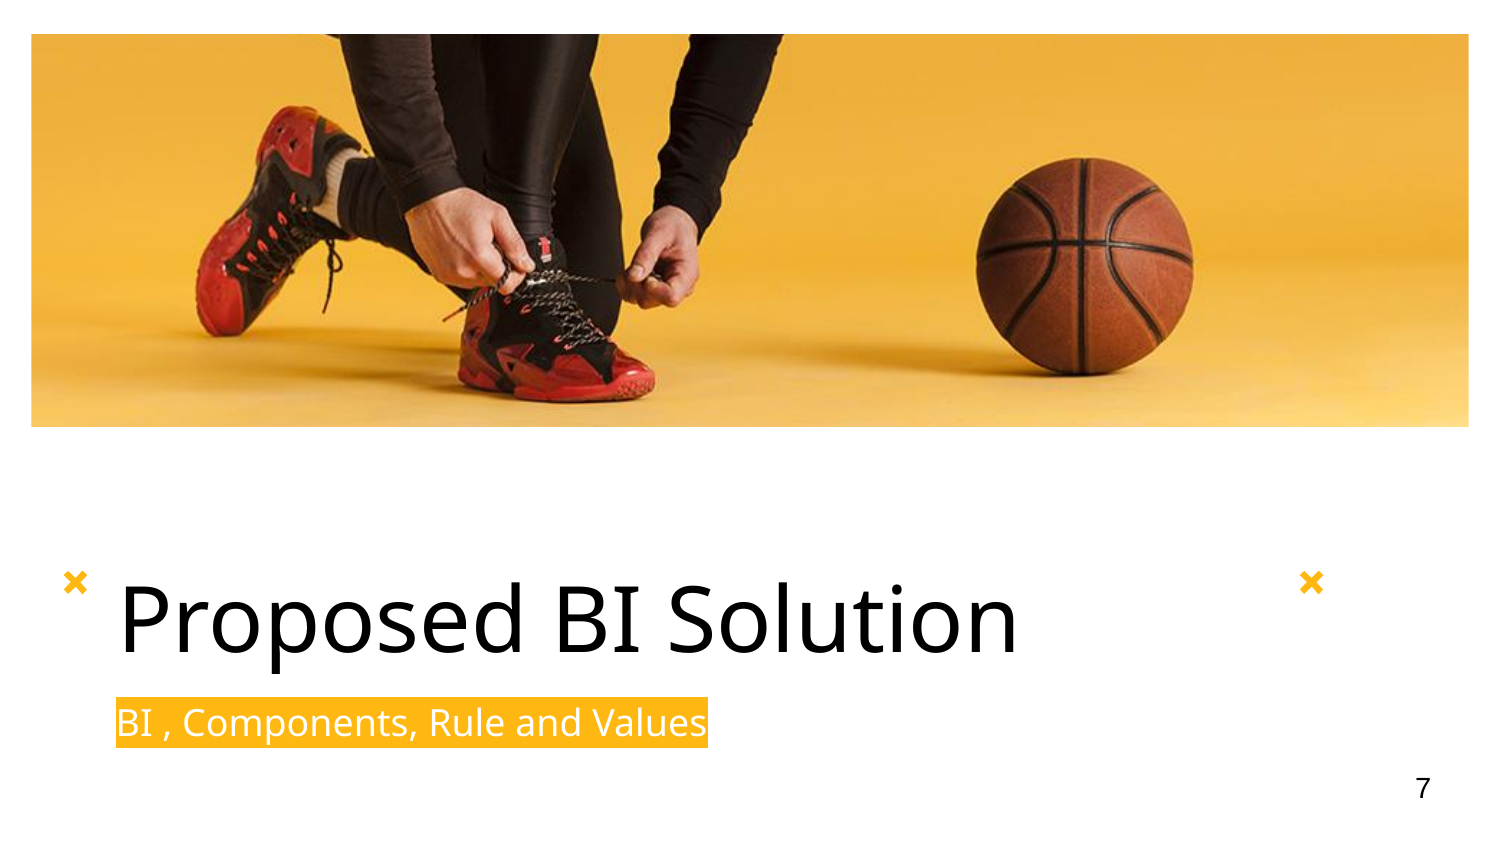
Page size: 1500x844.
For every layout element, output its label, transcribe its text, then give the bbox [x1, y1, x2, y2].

picture [31, 34, 1469, 427]
text_box [1299, 570, 1324, 595]
text_box [63, 570, 88, 595]
text_box 7 [1400, 761, 1487, 812]
title Proposed BI Solution [102, 435, 1366, 686]
subtitle BI , Components, Rule and Values [100, 684, 1244, 756]
